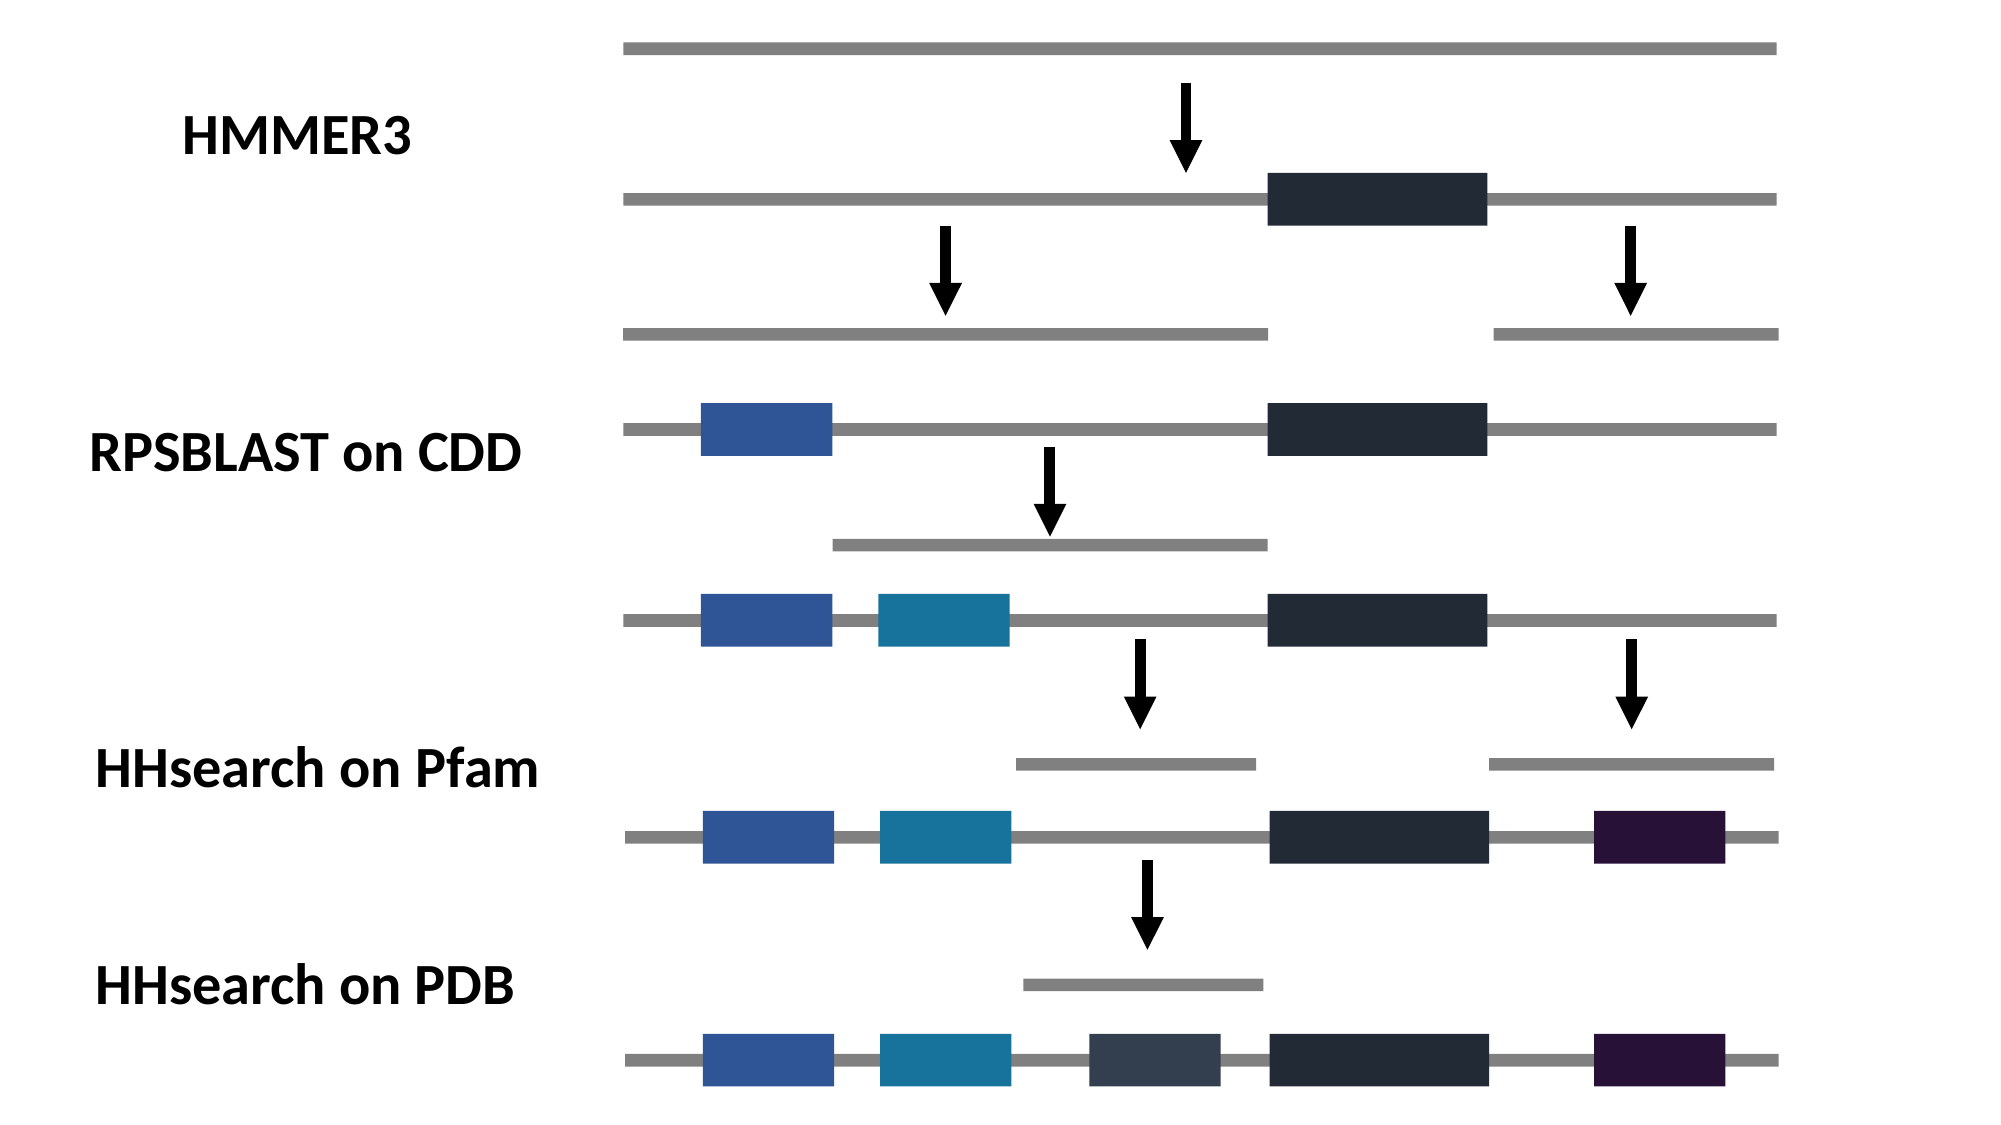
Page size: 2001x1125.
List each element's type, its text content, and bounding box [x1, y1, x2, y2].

text_box [1268, 810, 1490, 865]
text_box [1593, 810, 1726, 865]
text_box [1593, 1033, 1726, 1088]
text_box [833, 422, 1267, 437]
text_box [833, 613, 877, 628]
text_box [879, 810, 1013, 865]
text_box HHsearch on Pfam [81, 721, 556, 807]
text_box [1268, 1033, 1490, 1088]
text_box [1022, 978, 1264, 992]
text_box RPSBLAST on CDD [74, 405, 538, 491]
text_box [622, 422, 700, 437]
text_box [835, 1053, 879, 1068]
text_box [1088, 1033, 1222, 1088]
text_box [700, 593, 833, 648]
text_box [1488, 757, 1775, 772]
text_box [622, 327, 1269, 342]
text_box [1493, 327, 1780, 342]
text_box [1222, 1053, 1268, 1068]
text_box [879, 1033, 1013, 1088]
text_box [1011, 613, 1267, 628]
text_box [1490, 1053, 1593, 1068]
text_box HHsearch on PDB [80, 938, 531, 1024]
text_box [1490, 830, 1593, 845]
text_box [1013, 1053, 1088, 1068]
text_box [624, 830, 702, 845]
text_box [1726, 1053, 1780, 1068]
text_box [1015, 757, 1257, 772]
text_box [1013, 830, 1268, 845]
text_box [700, 402, 833, 457]
text_box [622, 41, 1778, 56]
text_box [1267, 593, 1488, 648]
text_box [1488, 192, 1778, 207]
text_box [622, 613, 700, 628]
text_box [1267, 172, 1488, 227]
text_box [1488, 422, 1778, 437]
text_box [622, 192, 1267, 207]
text_box [702, 810, 835, 865]
text_box [1488, 613, 1778, 628]
text_box [877, 593, 1011, 648]
text_box [1726, 830, 1780, 845]
text_box HMMER3 [167, 89, 427, 174]
text_box [1267, 402, 1488, 457]
text_box [624, 1053, 702, 1068]
text_box [835, 830, 879, 845]
text_box [832, 538, 1269, 552]
text_box [702, 1033, 835, 1088]
